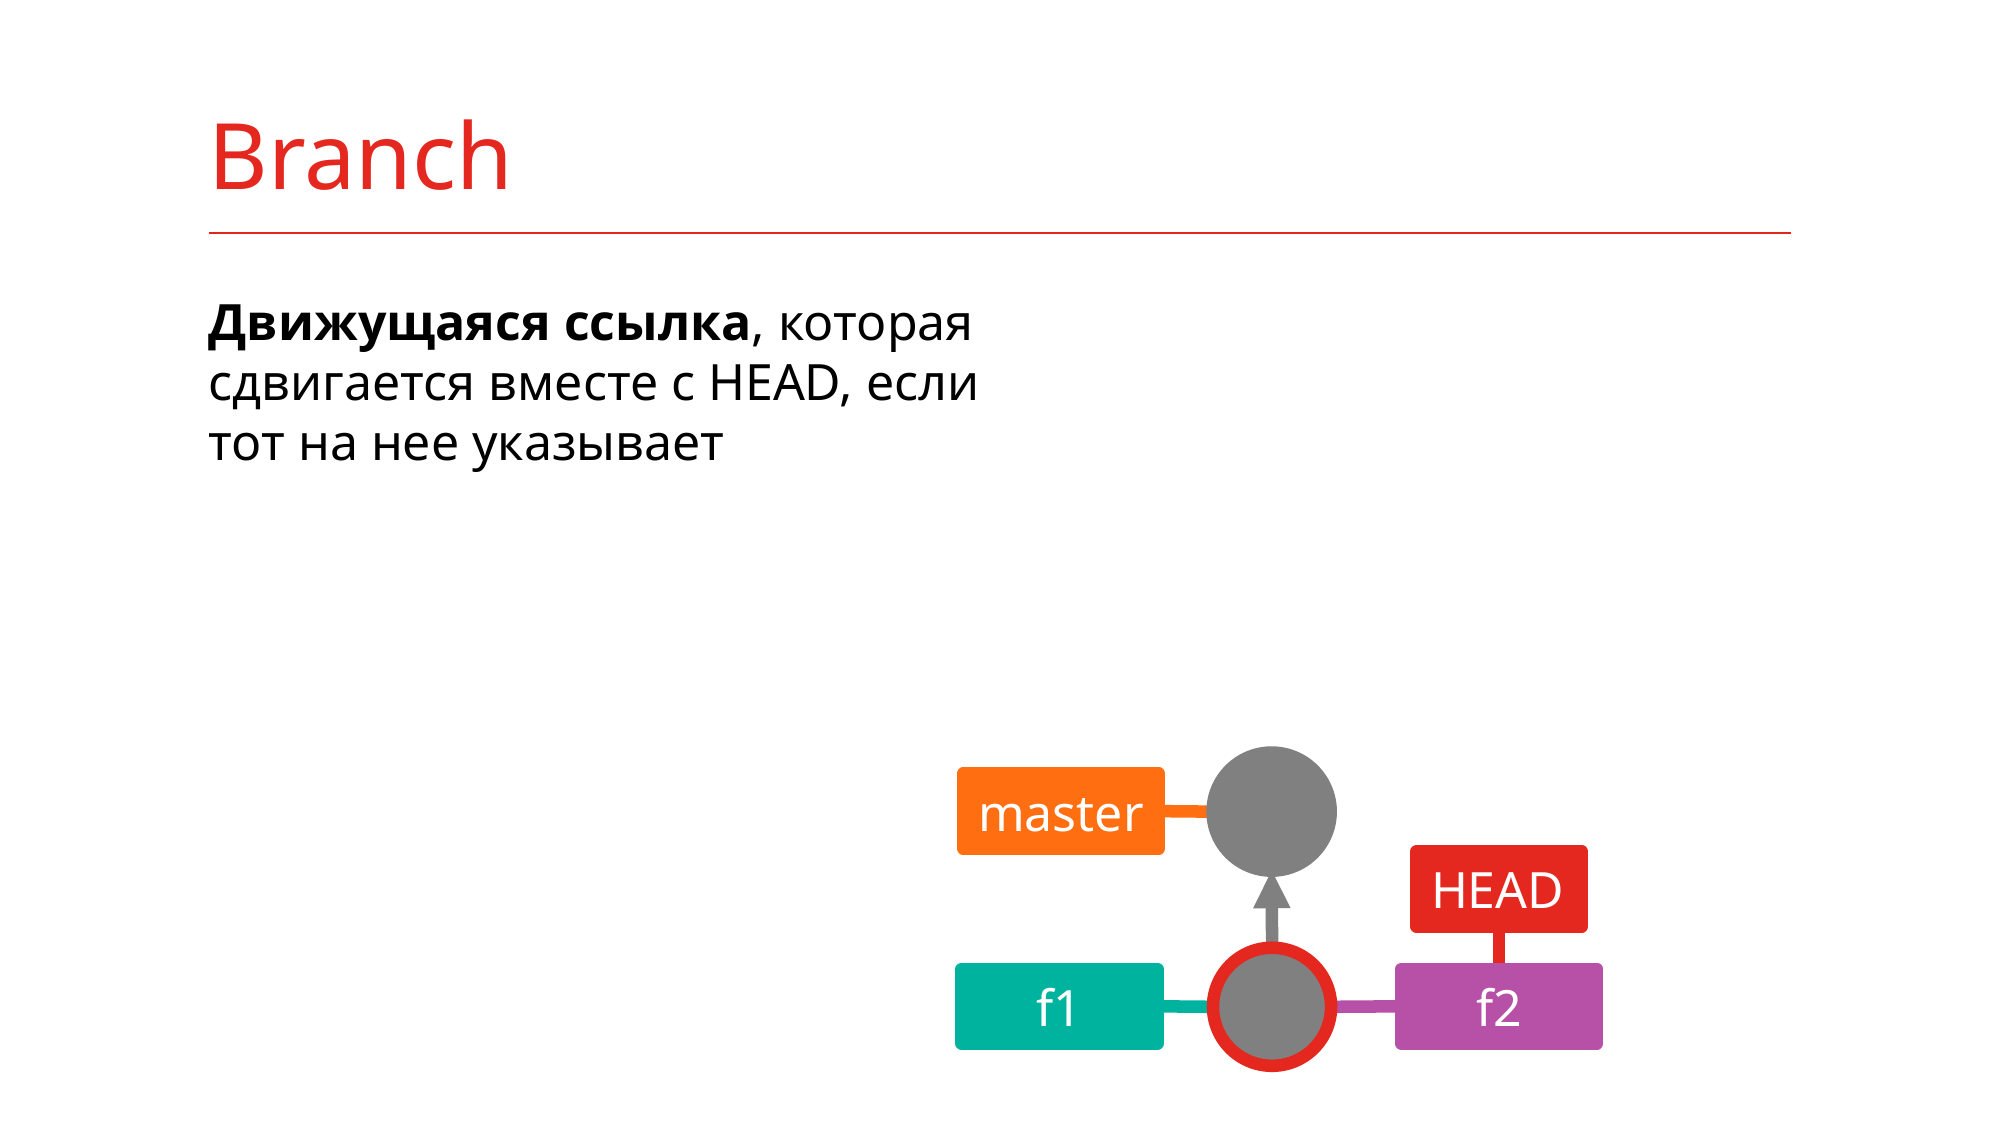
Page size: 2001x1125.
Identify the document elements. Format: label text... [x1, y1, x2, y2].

list Движущаяся ссылка, которая сдвигается вместе с HEAD, если тот на нее указывает [208, 290, 1000, 1071]
text_box HEAD [1416, 851, 1582, 927]
text_box f2 [1401, 968, 1597, 1044]
text_box master [963, 773, 1159, 849]
text_box f1 [961, 968, 1158, 1044]
title Branch [208, 54, 1792, 232]
text_box [1212, 752, 1331, 871]
text_box [1213, 947, 1332, 1066]
